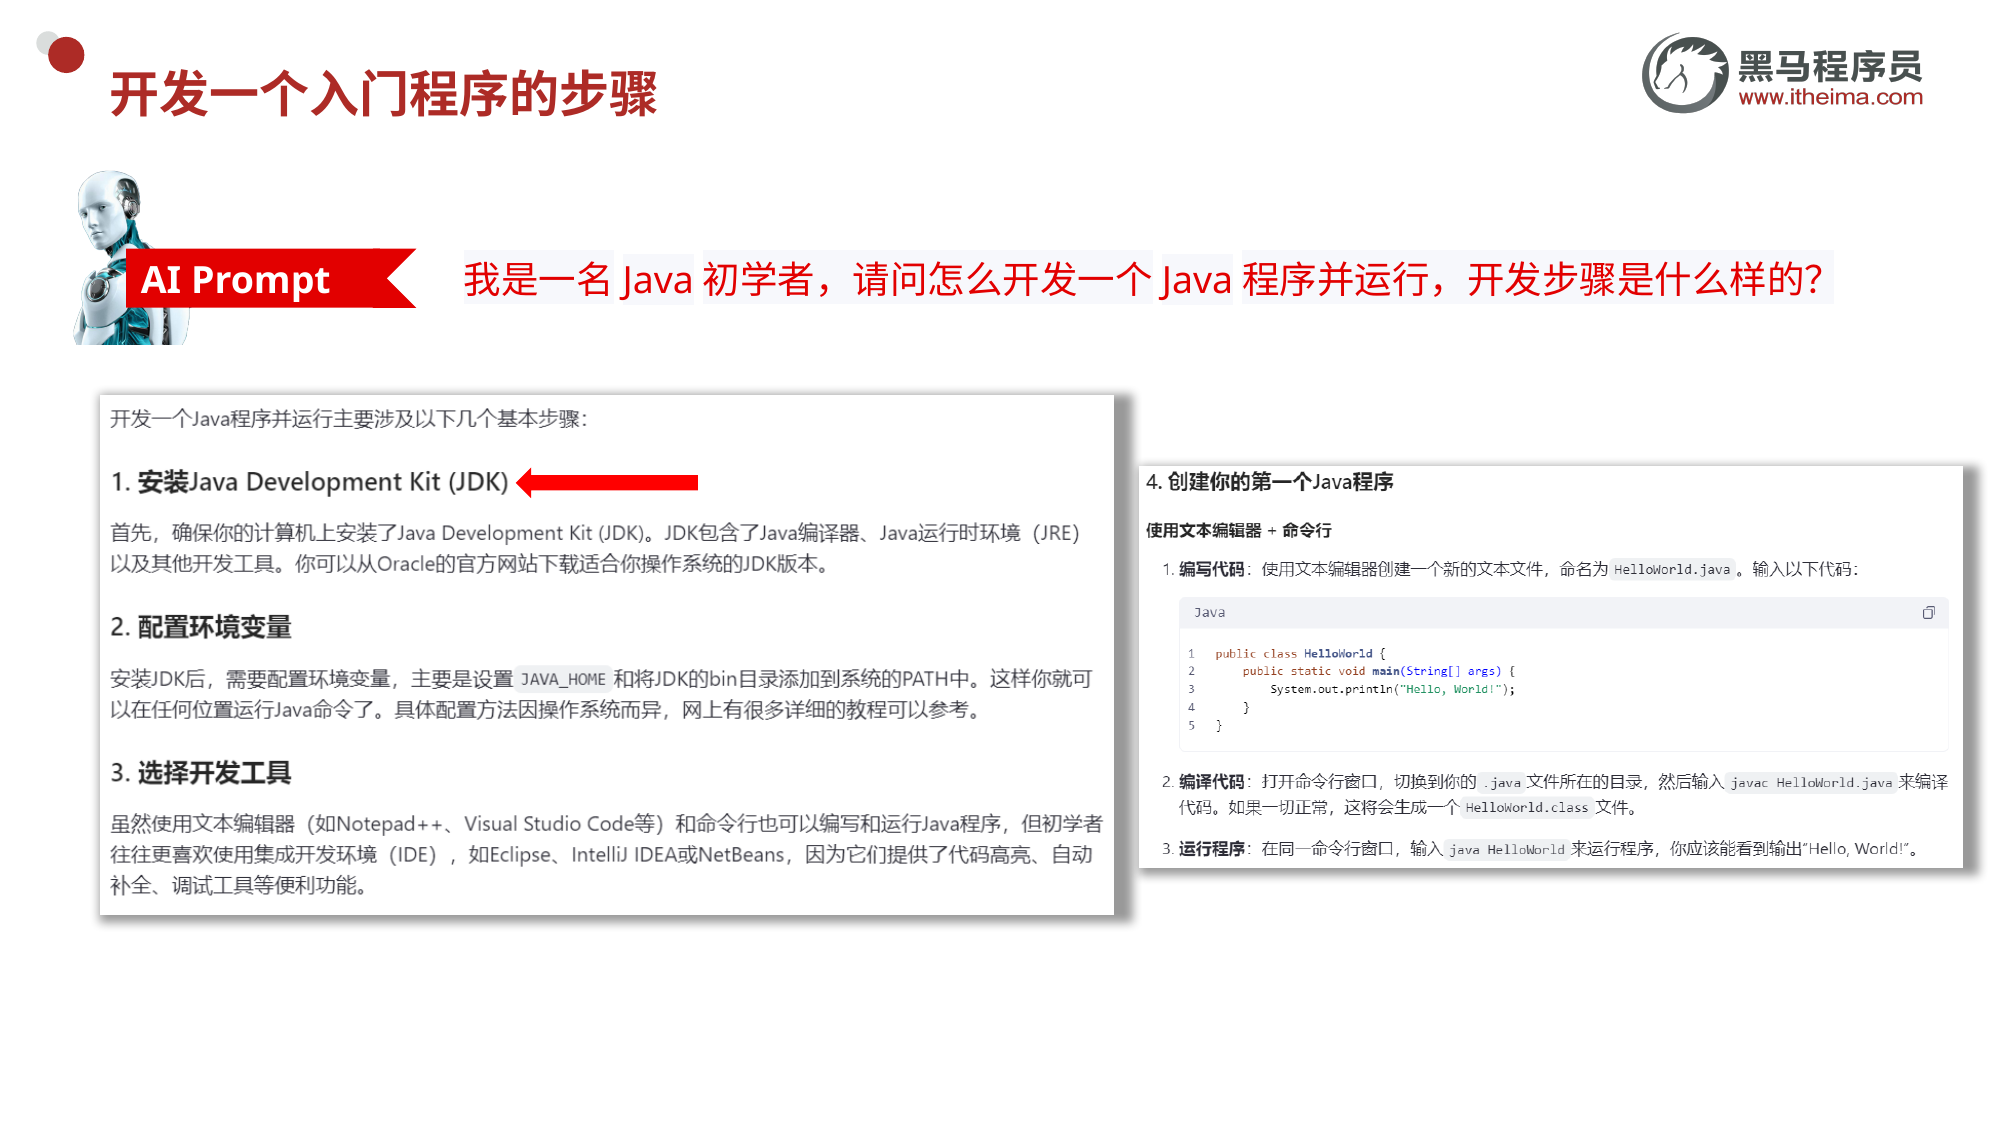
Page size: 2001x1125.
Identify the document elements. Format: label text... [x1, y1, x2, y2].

text_box 我是一名Java初学者，请问怎么开发一个Java程序并运行，开发步骤是什么样的？ [448, 248, 1849, 309]
title 开发一个入门程序的步骤 [94, 55, 1858, 133]
picture [100, 395, 1114, 915]
picture [1633, 24, 1937, 125]
picture [23, 162, 229, 345]
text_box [125, 248, 417, 308]
picture [1139, 466, 1963, 868]
